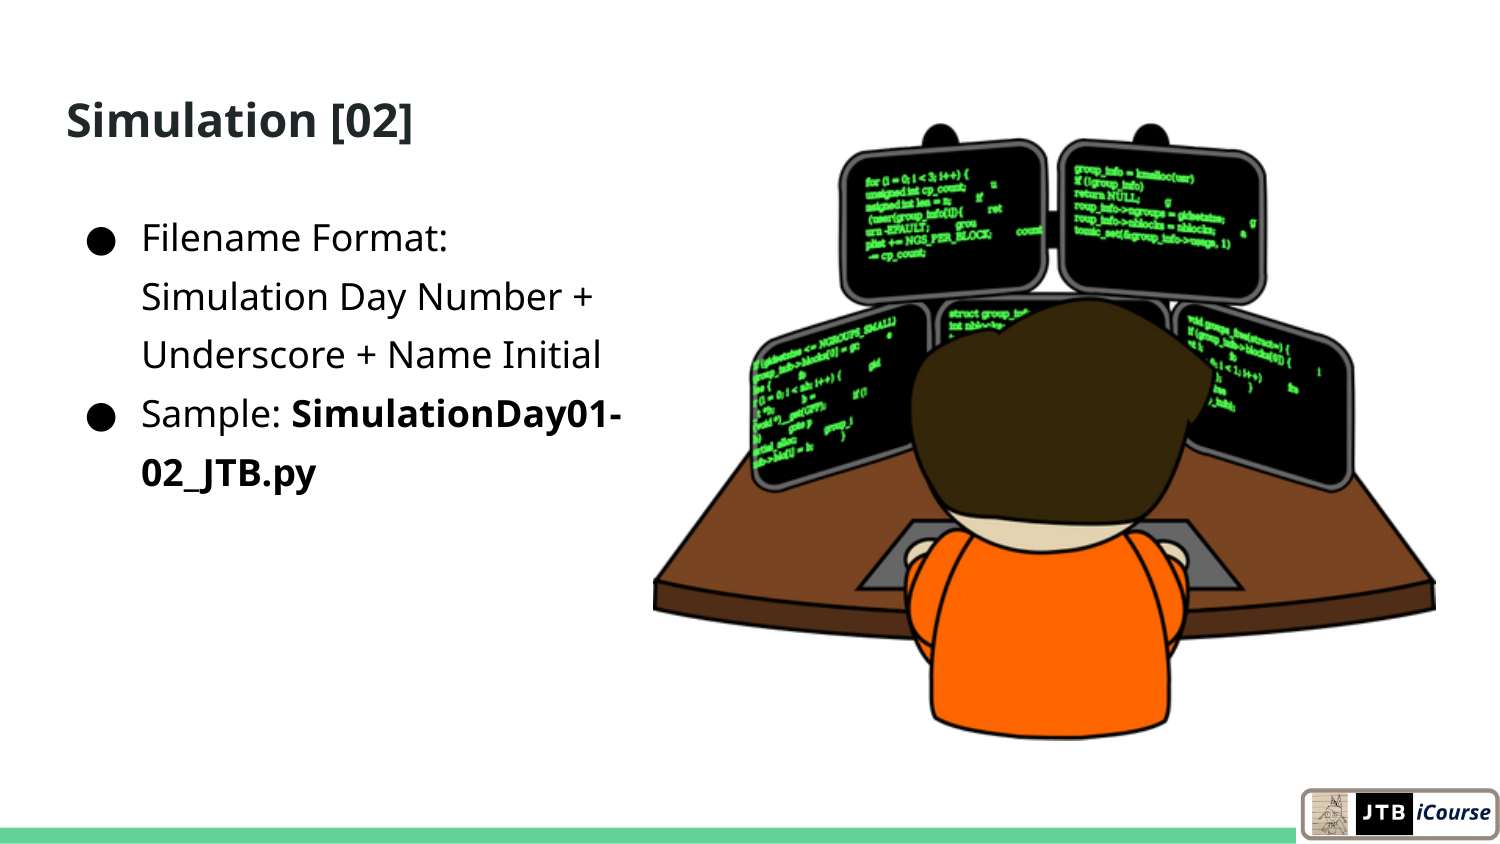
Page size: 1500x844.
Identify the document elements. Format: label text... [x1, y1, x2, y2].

picture [653, 123, 1436, 741]
title Simulation [02] [51, 72, 1449, 167]
picture [1296, 782, 1500, 844]
list Filename Format: Simulation Day Number + Underscore + Name Initial Sample: SimulationDay01-02_JTB.py [51, 189, 644, 750]
